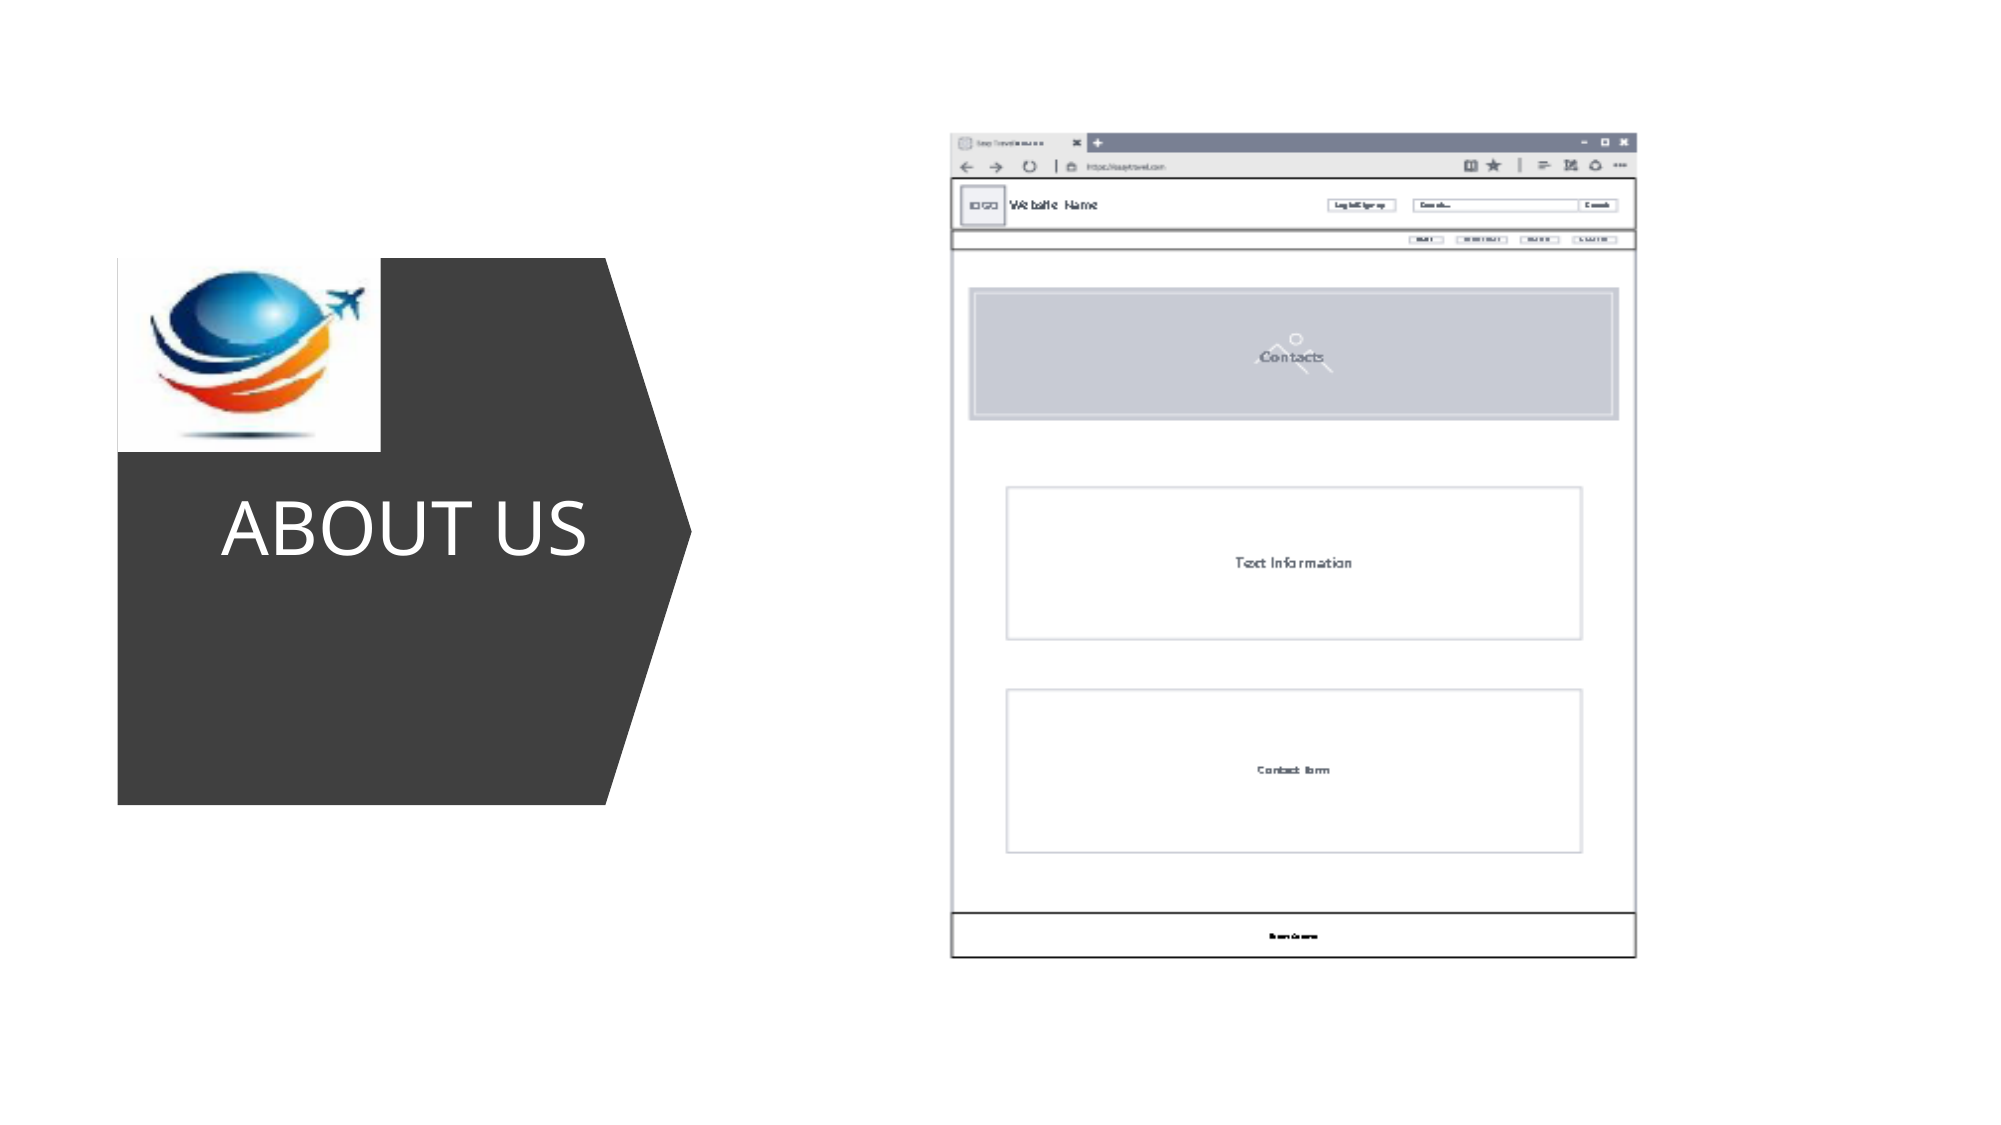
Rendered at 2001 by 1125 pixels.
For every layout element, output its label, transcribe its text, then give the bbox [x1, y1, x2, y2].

title ABOUT US [168, 322, 642, 741]
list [895, 105, 1699, 1020]
text_box [116, 257, 627, 807]
picture [117, 258, 381, 452]
text_box [642, 370, 693, 693]
